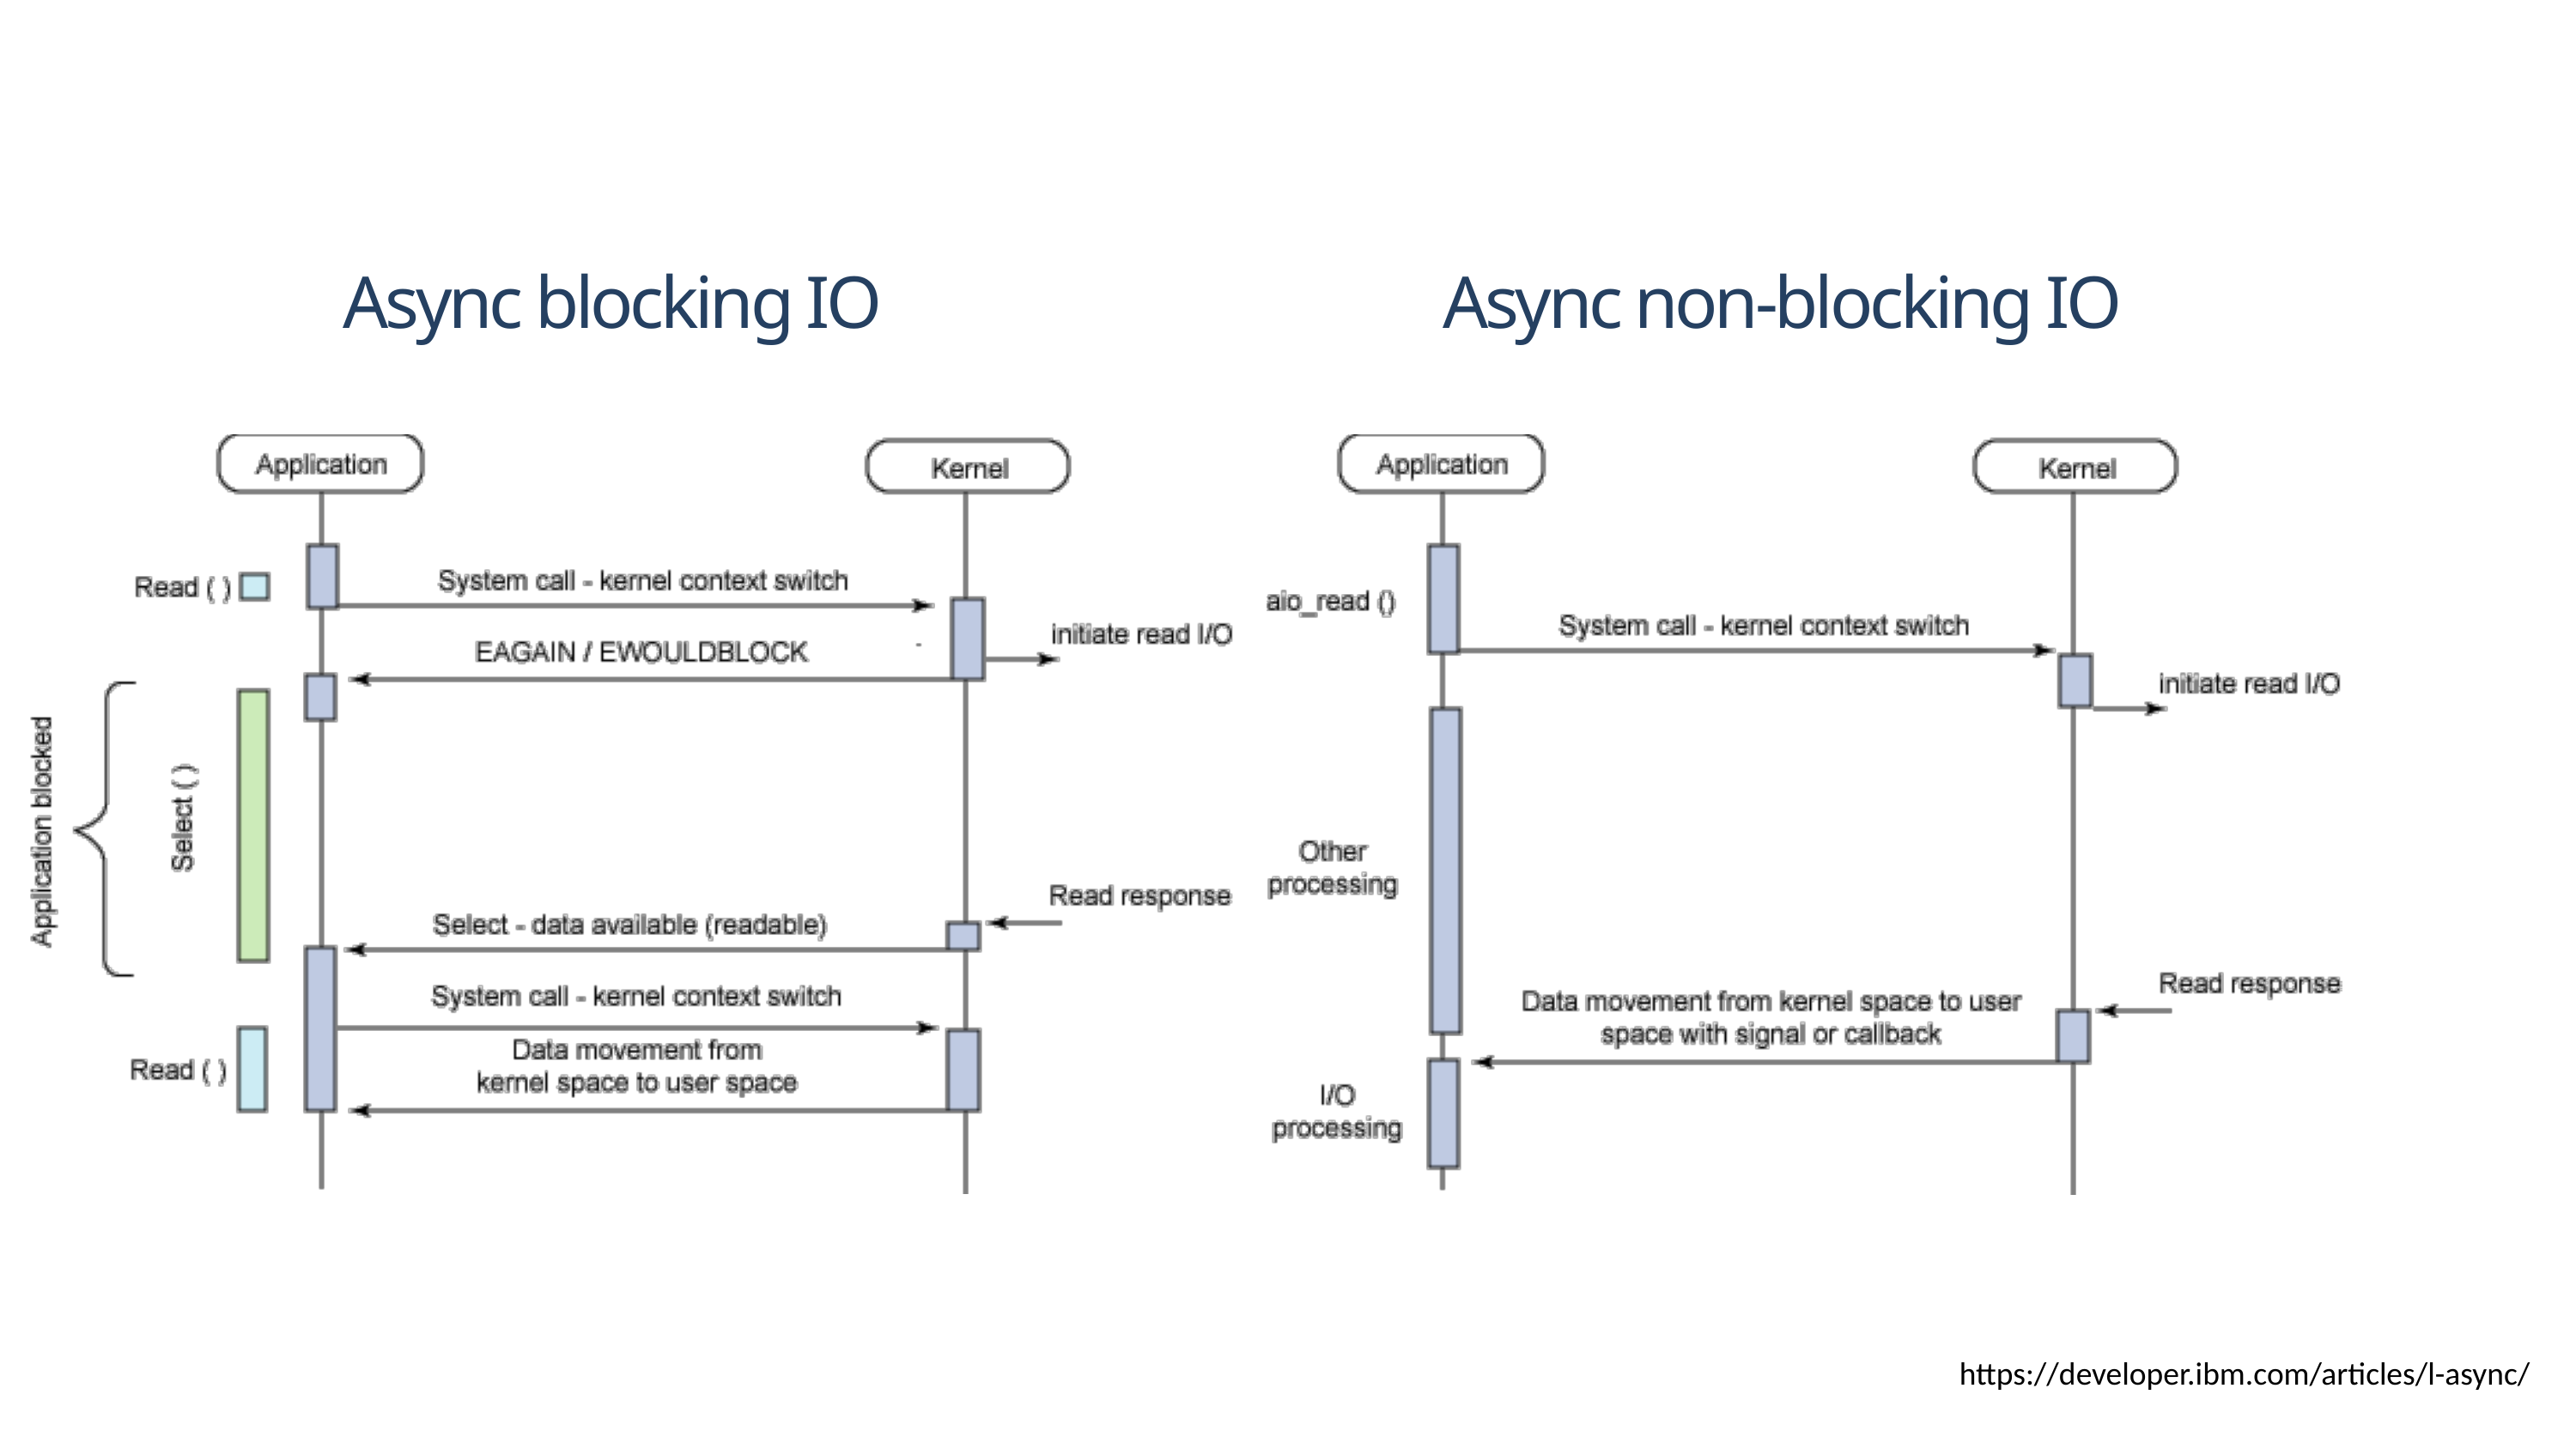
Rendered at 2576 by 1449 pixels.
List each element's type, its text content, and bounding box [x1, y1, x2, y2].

text_box Async blocking IO [25, 250, 1194, 360]
text_box https://developer.ibm.com/articles/l-async/ [1947, 1346, 2543, 1398]
picture [1266, 434, 2342, 1195]
text_box Async non-blocking IO [1194, 250, 2371, 360]
picture [25, 433, 1235, 1195]
